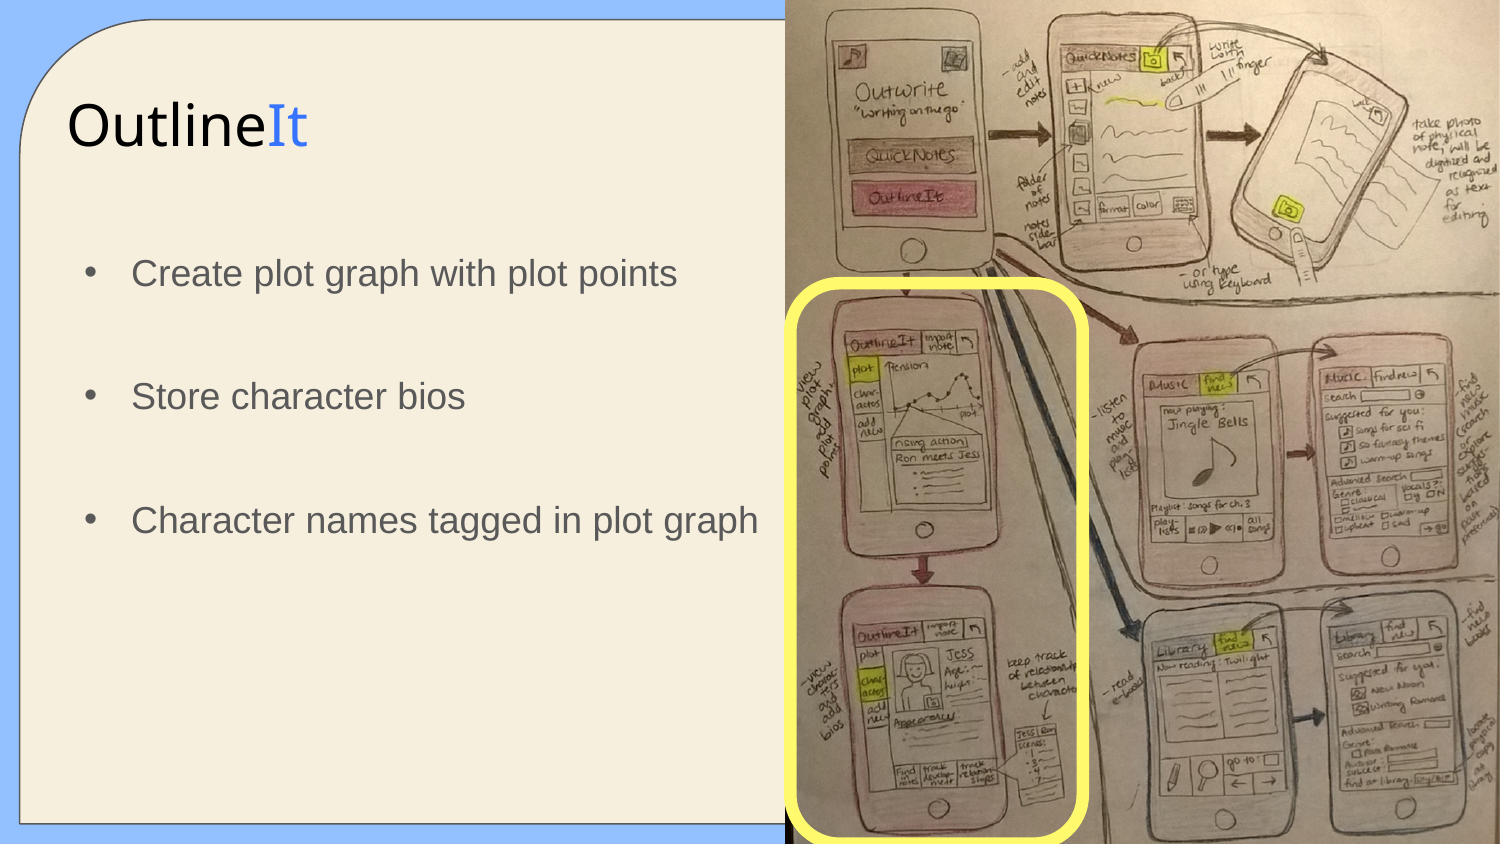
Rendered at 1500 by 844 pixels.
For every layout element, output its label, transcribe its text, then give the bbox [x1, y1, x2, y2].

list Create plot graph with plot points Store character bios Character names tagged in plot graph [31, 189, 780, 750]
title OutlineIt [51, 72, 739, 167]
picture [785, 0, 1500, 844]
